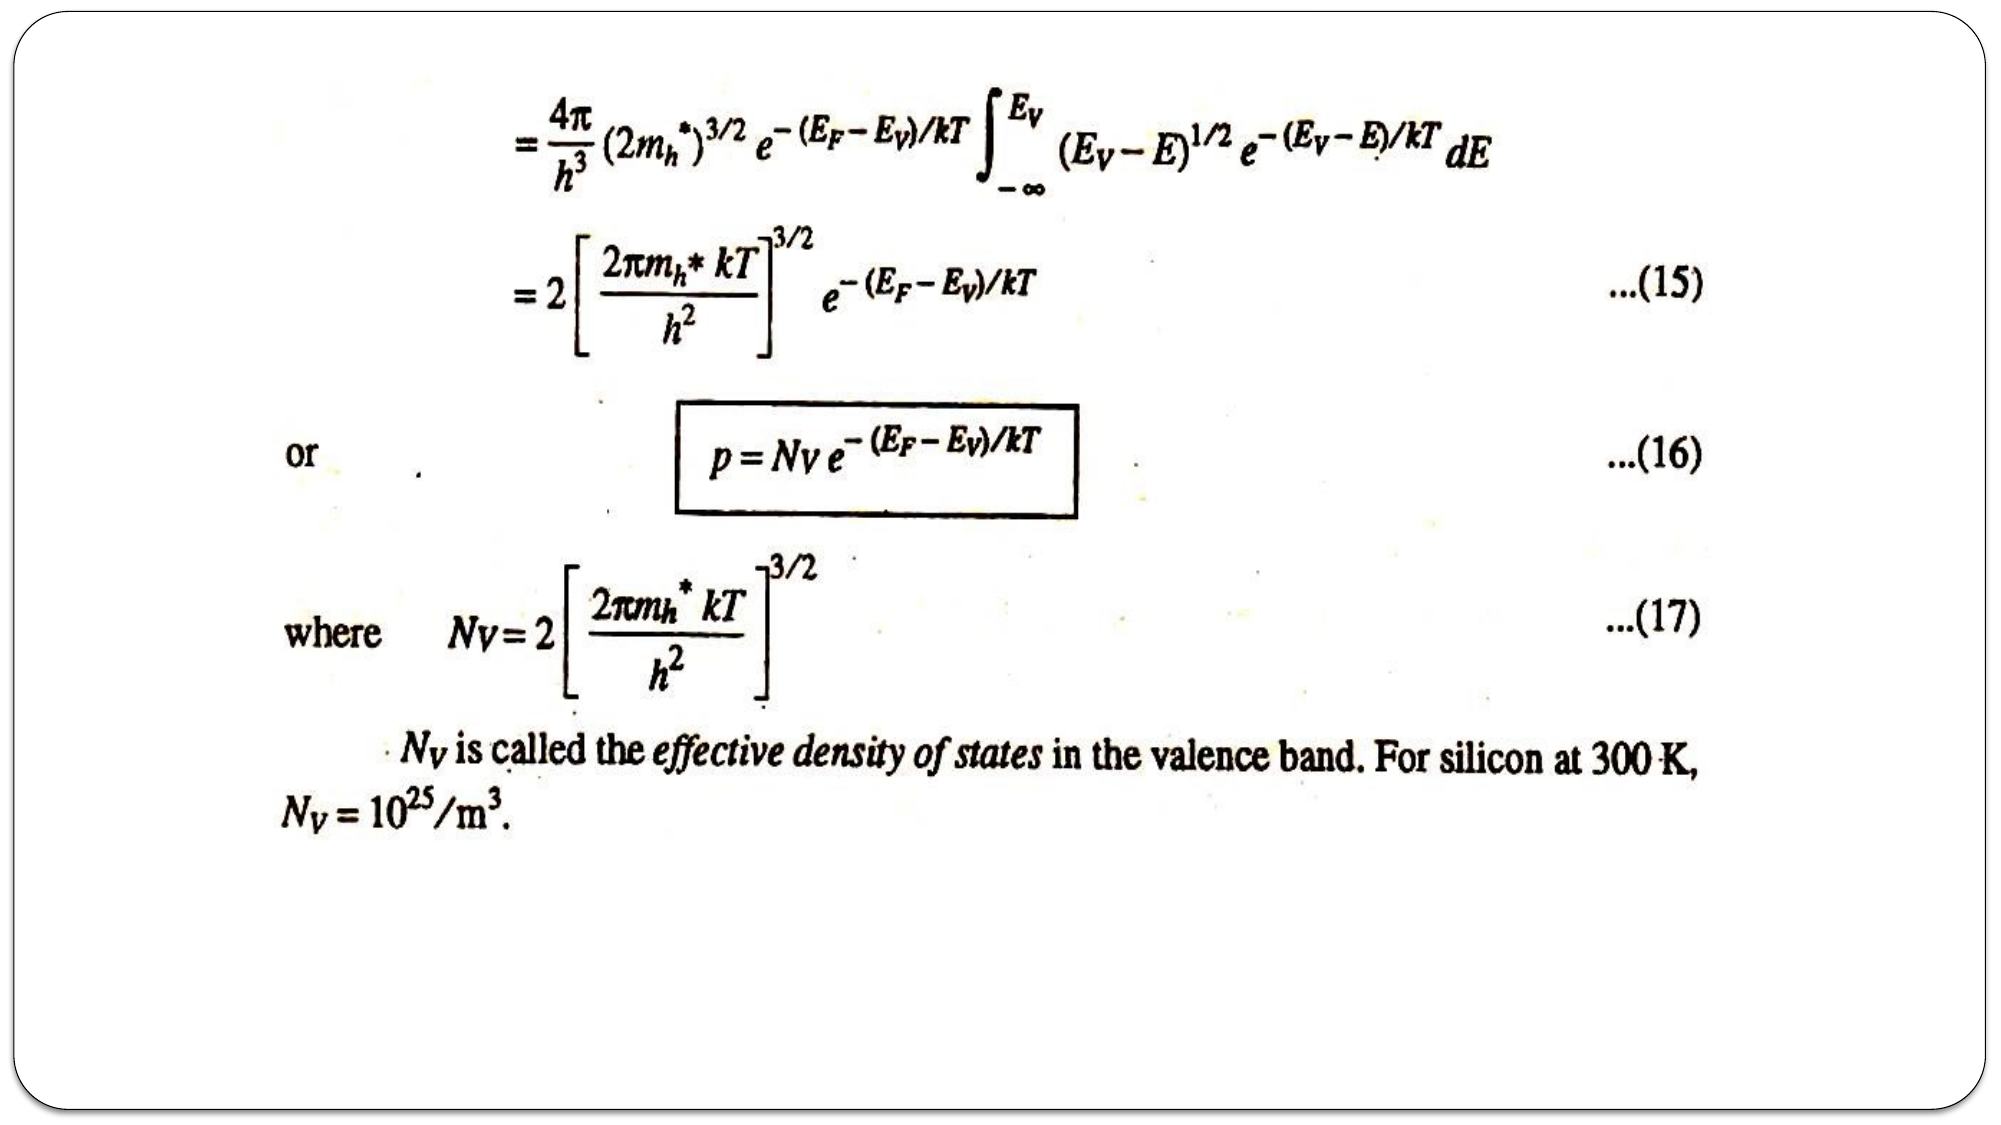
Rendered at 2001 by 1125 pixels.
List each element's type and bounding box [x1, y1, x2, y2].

picture [273, 70, 1713, 844]
